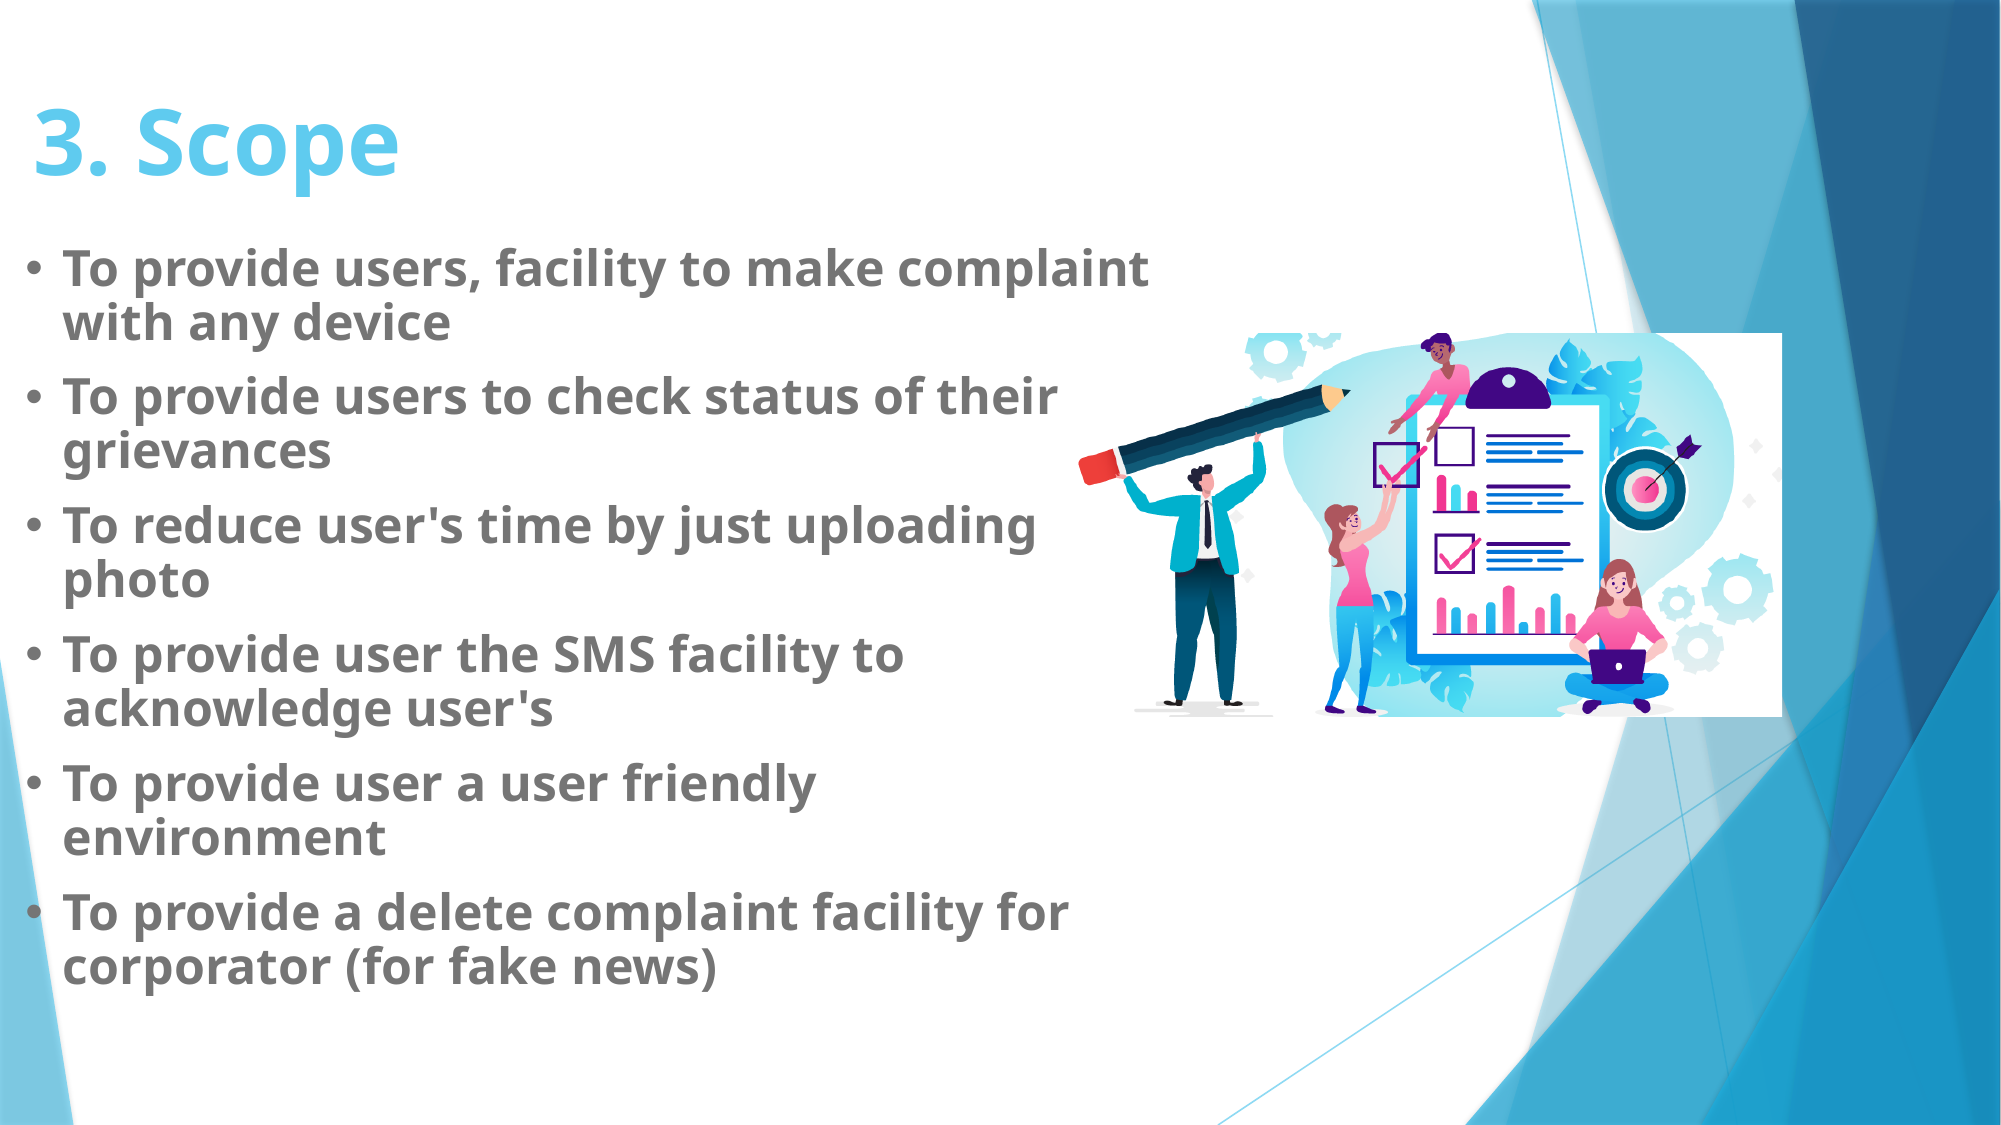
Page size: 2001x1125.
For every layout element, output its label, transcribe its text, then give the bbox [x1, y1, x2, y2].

text_box To provide users, facility to make complaint with any device To provide users to check status of their grievances To reduce user's time by just uploading photo To provide user the SMS facility to acknowledge user's To provide user a user friendly environment To provide a delete complaint facility for corporator (for fake news) [10, 235, 1169, 1037]
picture [1019, 332, 1783, 718]
text_box 3. Scope [18, 37, 1744, 255]
